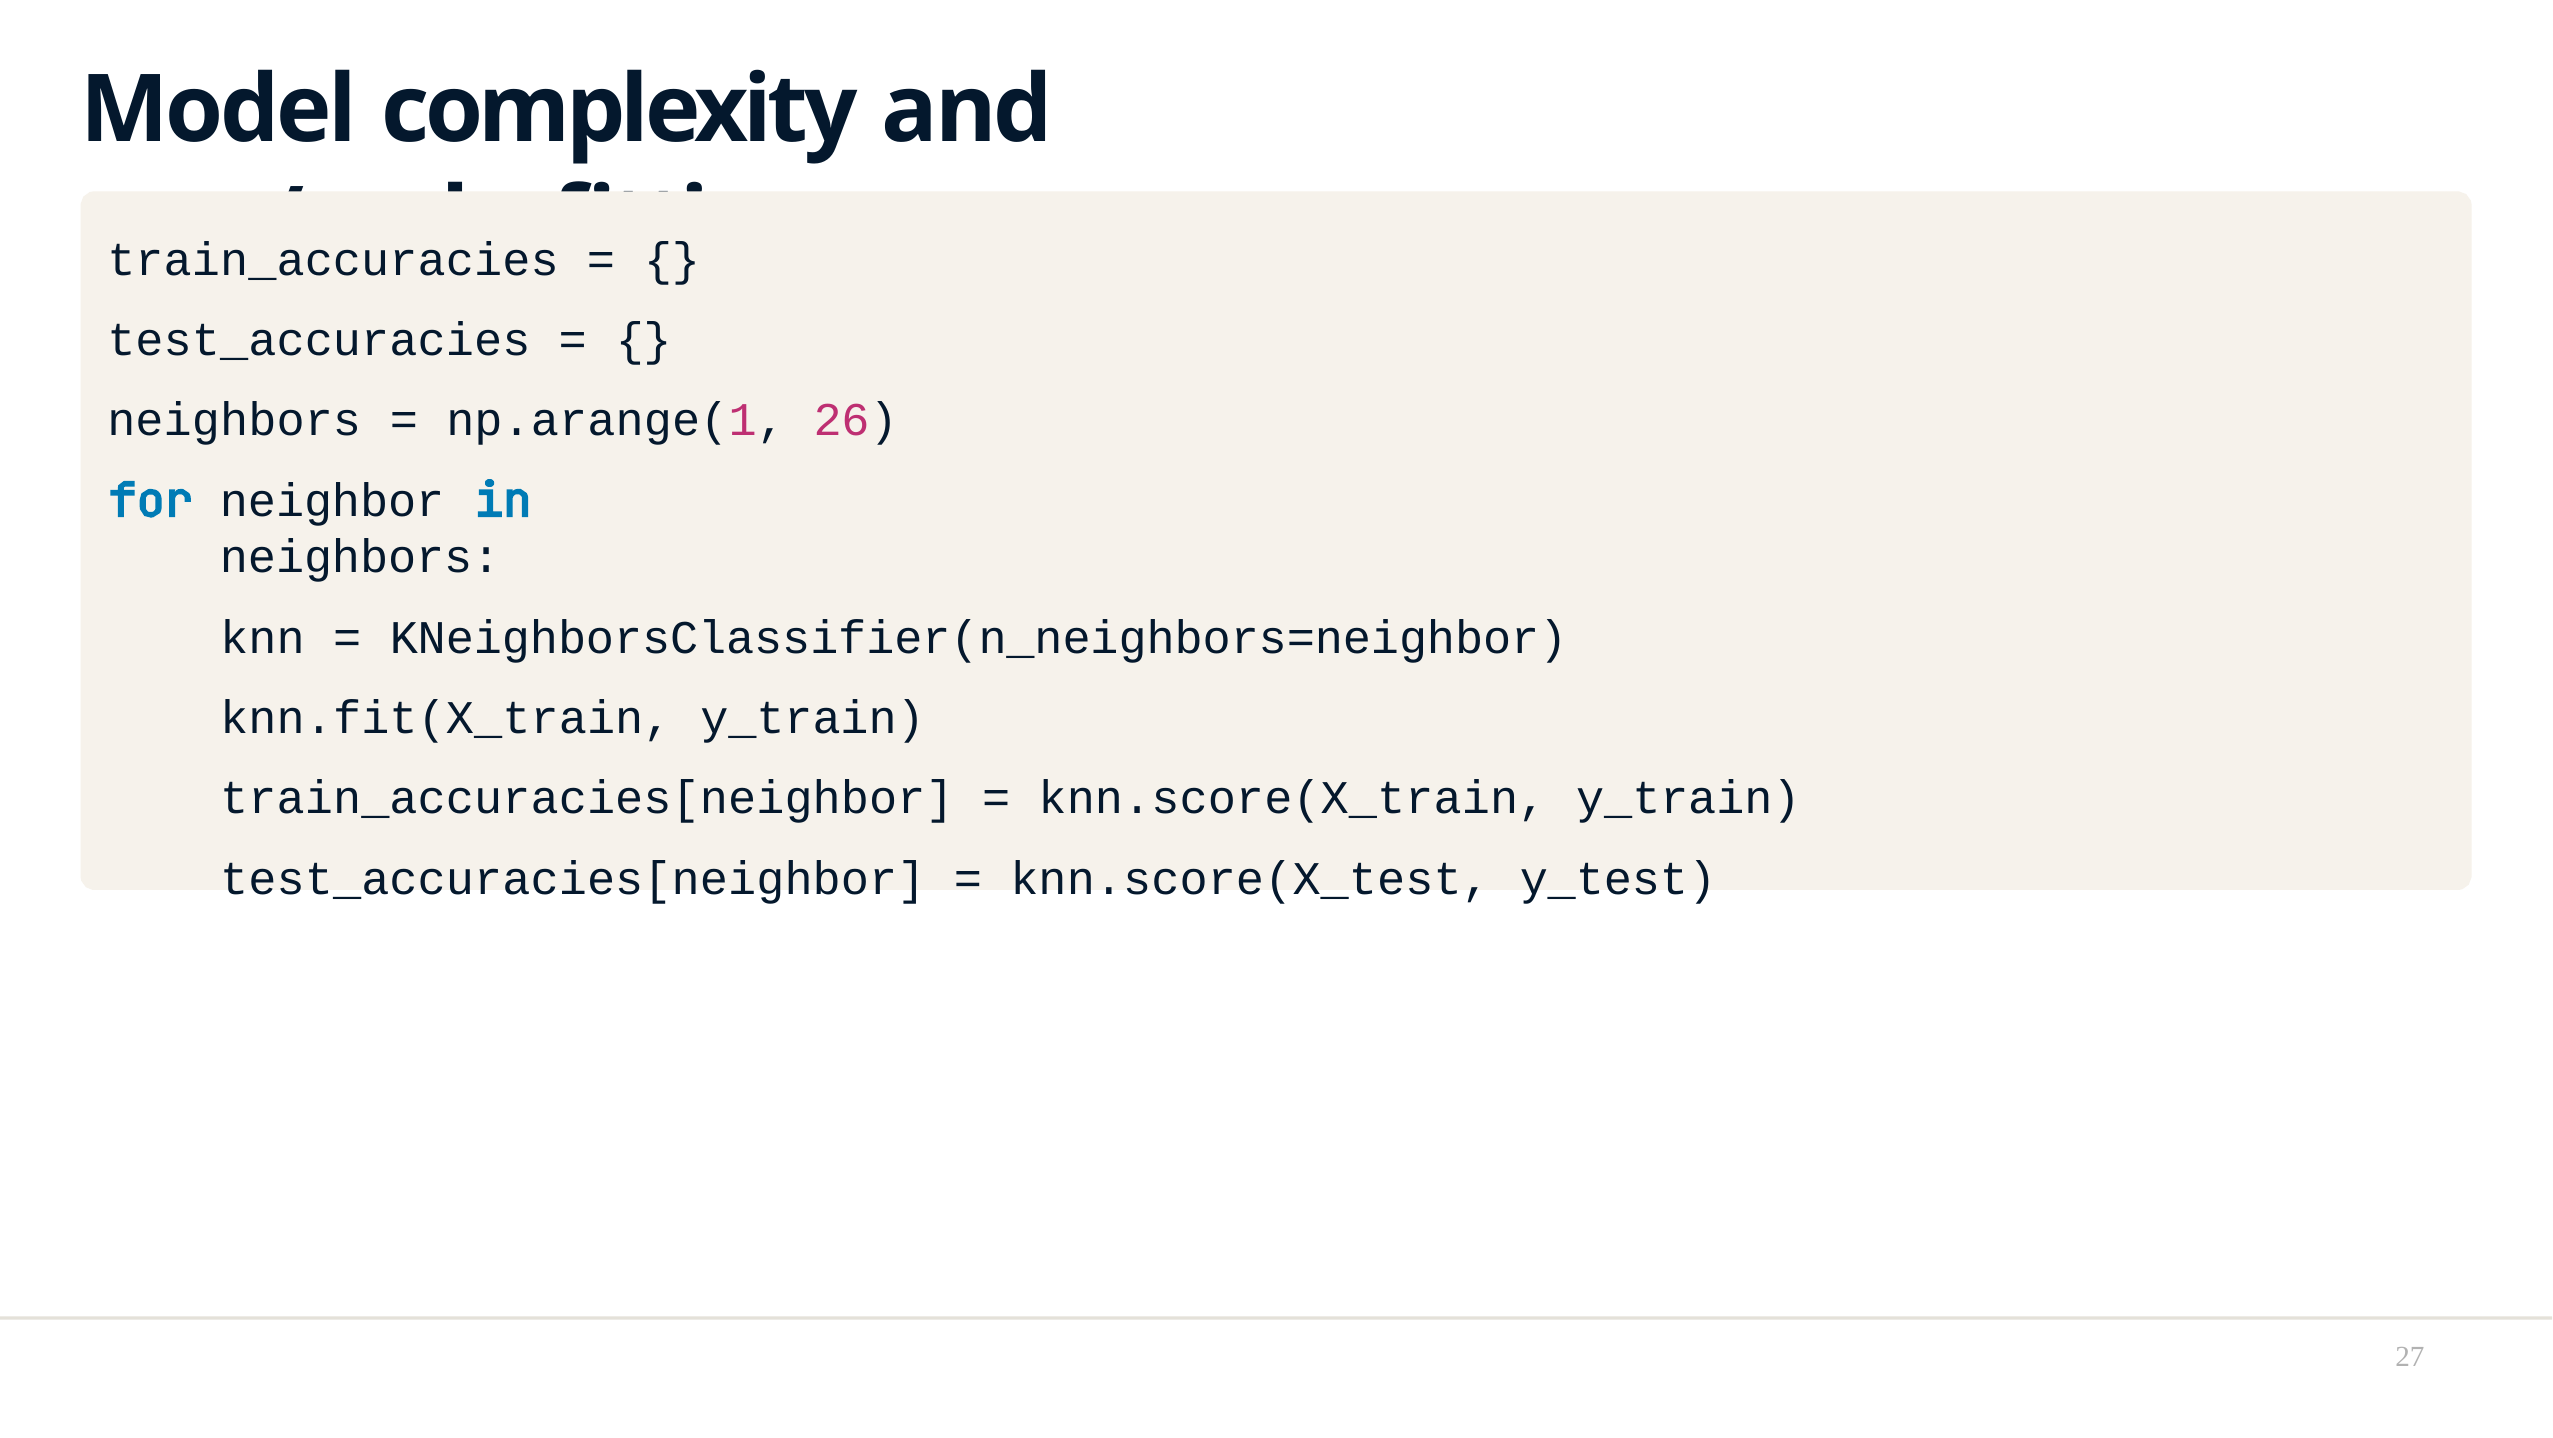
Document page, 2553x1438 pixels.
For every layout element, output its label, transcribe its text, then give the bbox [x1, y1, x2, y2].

slide_number 27 [1837, 1336, 2425, 1409]
title Model complexity and over/underfitting [78, 44, 1813, 188]
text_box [80, 191, 2472, 891]
